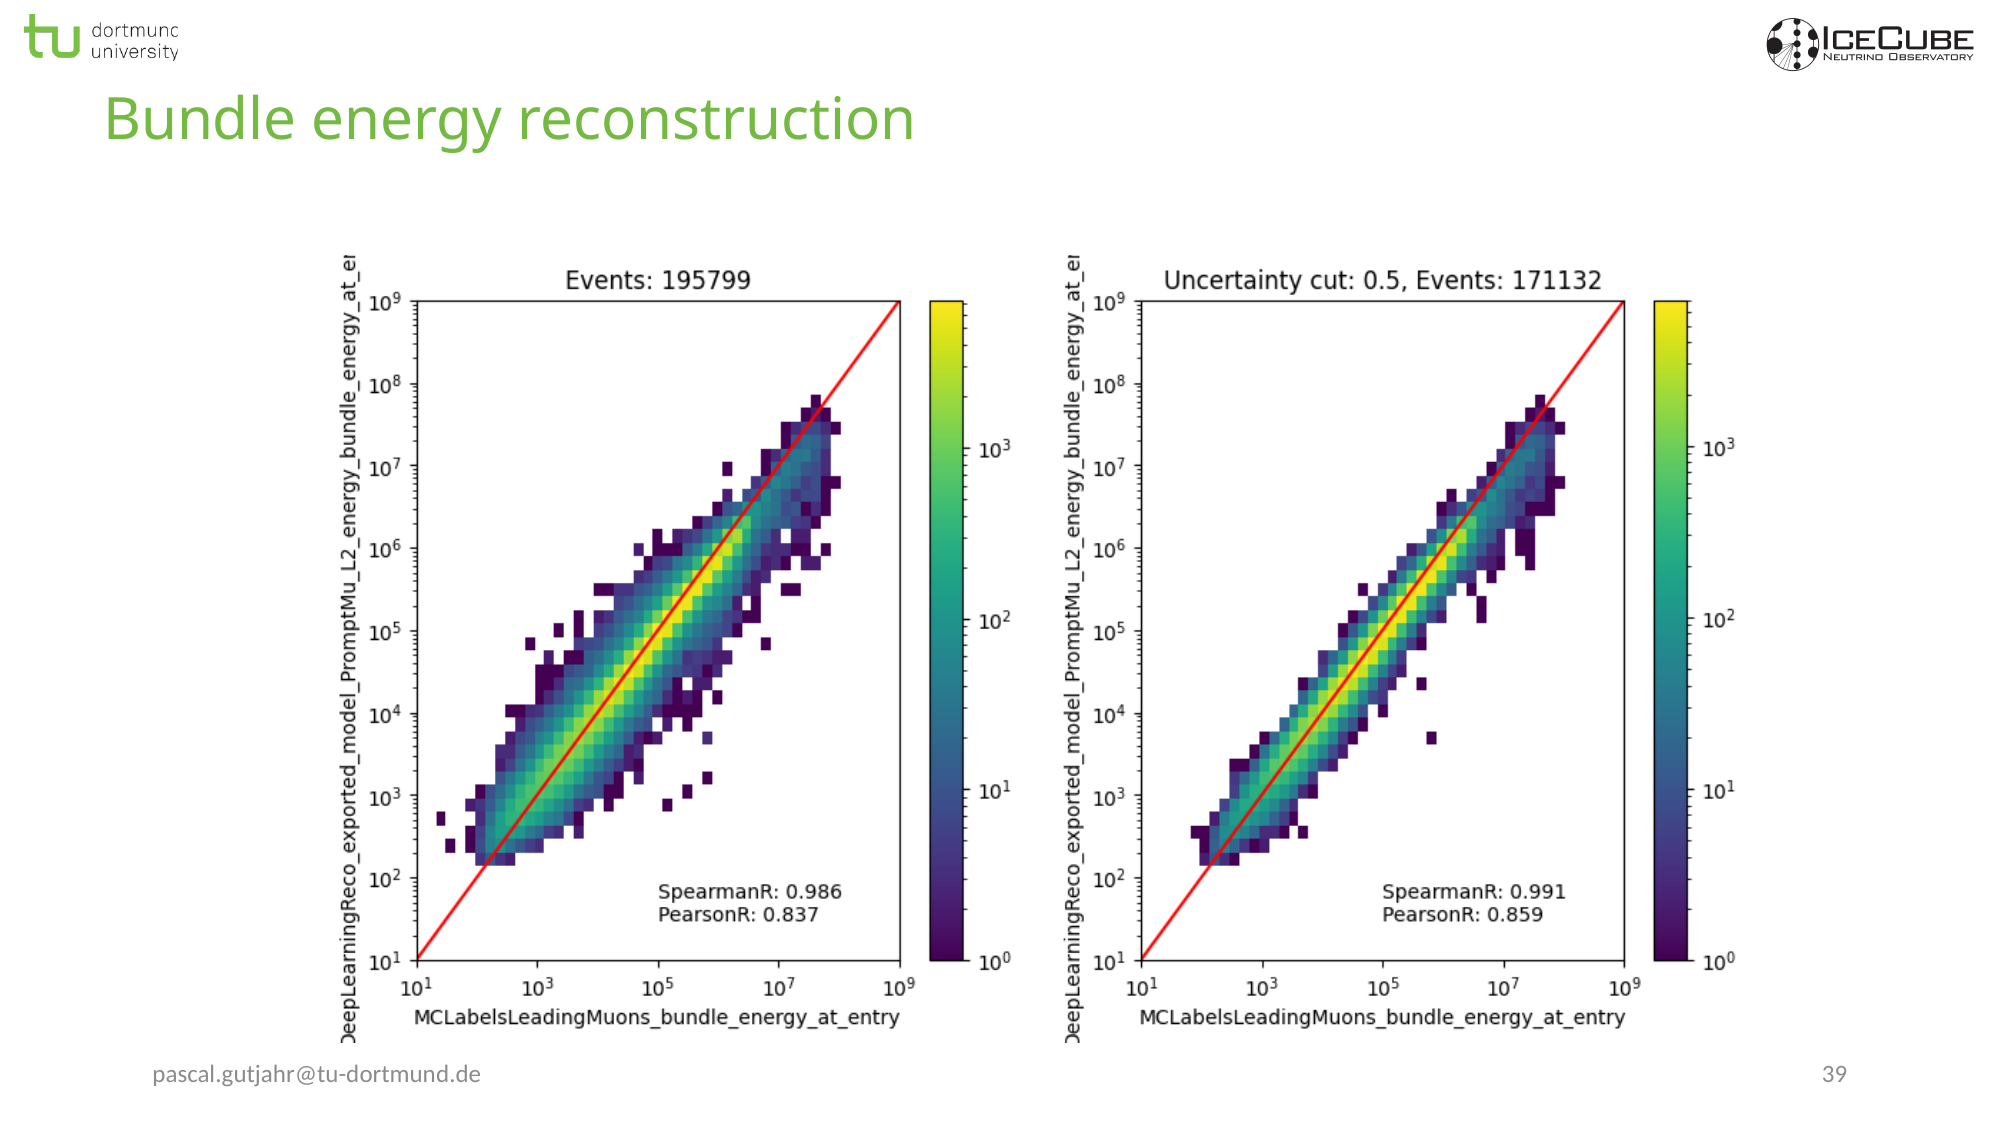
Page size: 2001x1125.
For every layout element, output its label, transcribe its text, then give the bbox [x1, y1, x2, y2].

slide_number pascal.gutjahr@tu-dortmund.de [137, 1042, 588, 1103]
picture [324, 255, 1751, 1043]
slide_number 39 [1412, 1042, 1863, 1103]
title Bundle energy reconstruction [88, 59, 1977, 182]
